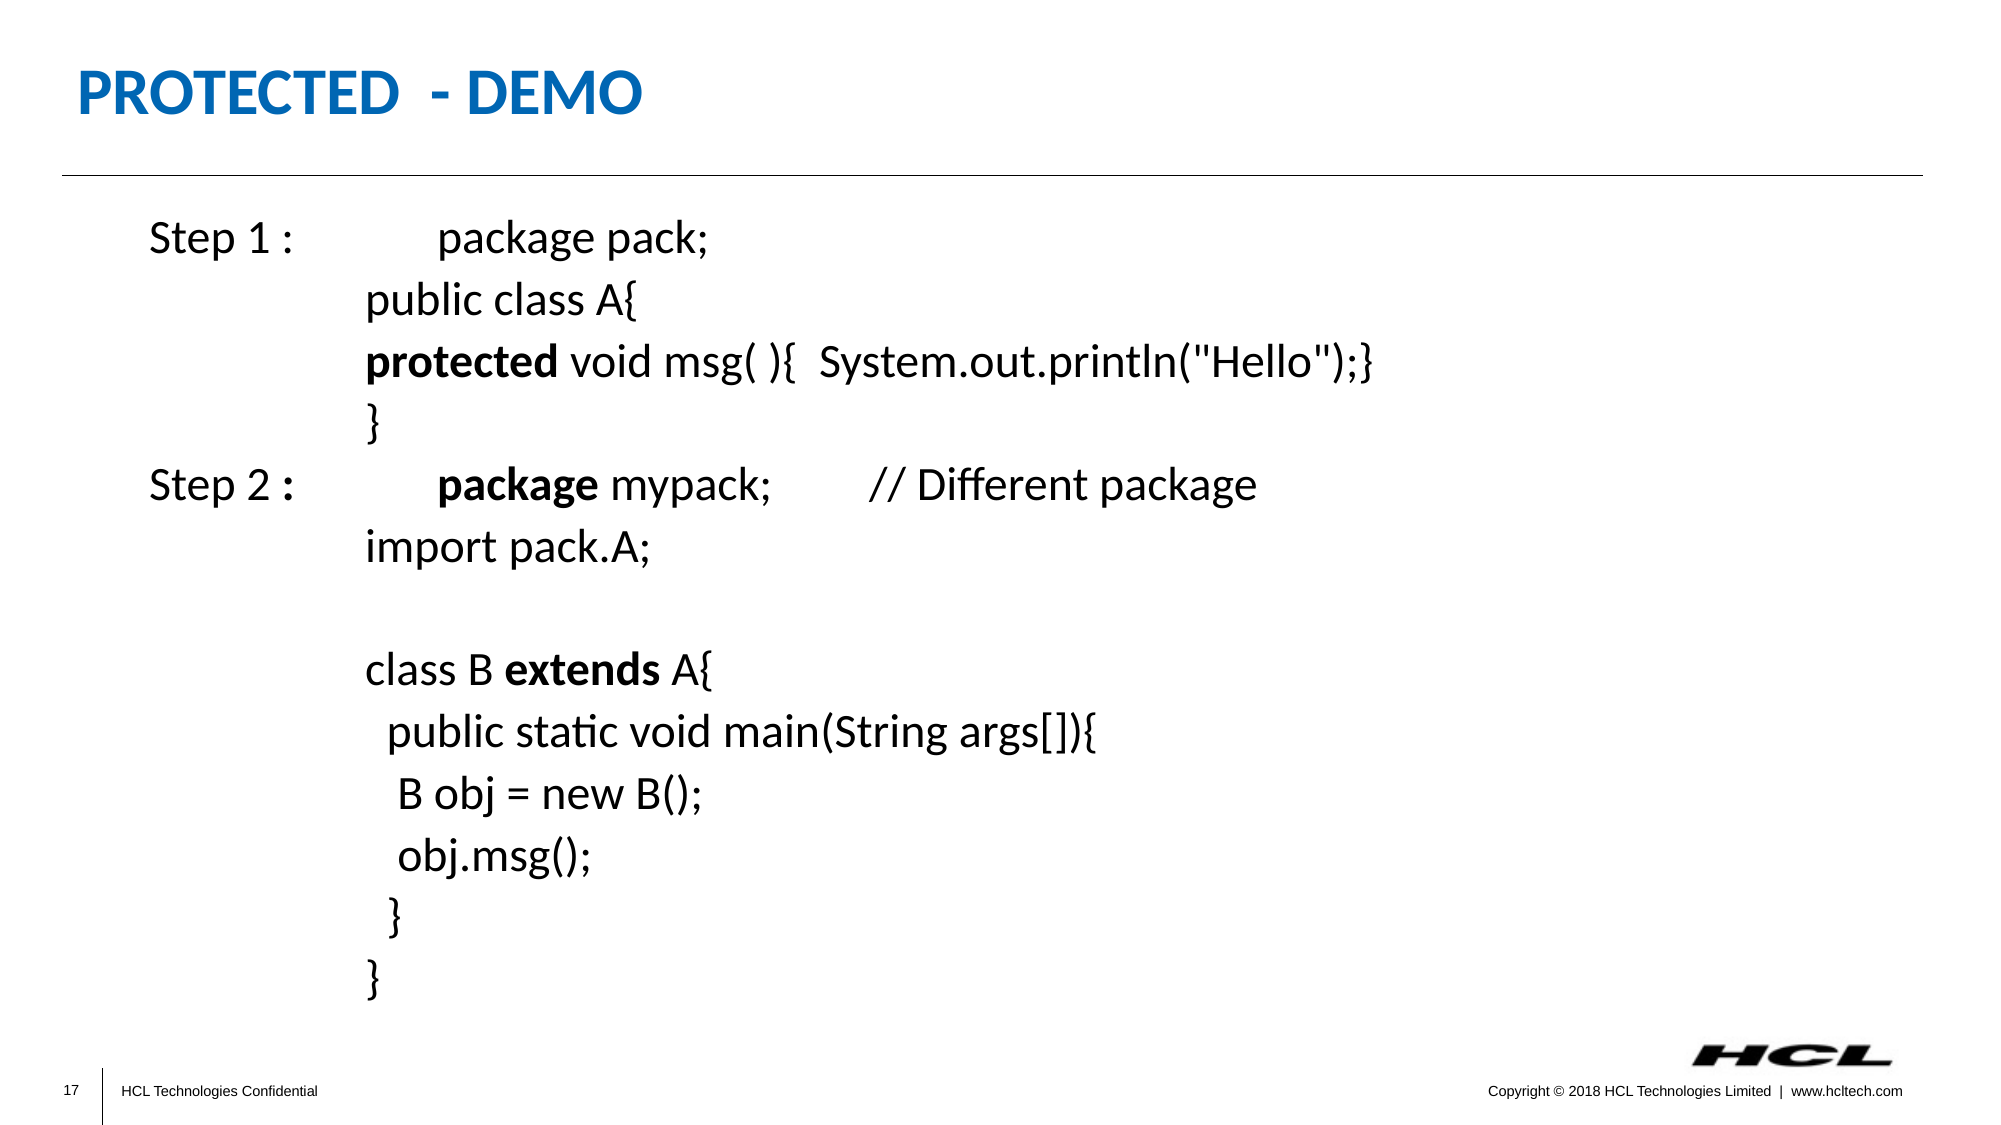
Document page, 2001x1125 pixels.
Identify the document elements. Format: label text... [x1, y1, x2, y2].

list Step 1 : package pack; public class A{ protected void msg( ){ System.out.println("Hello");} } Step 2 : package mypack; // Different package import pack.A; class B extends A{ public static void main(String args[]){ B obj = new B(); obj.msg(); } } [62, 204, 1924, 1014]
title Protected - demo [62, 42, 1781, 144]
picture [1660, 1024, 1924, 1080]
